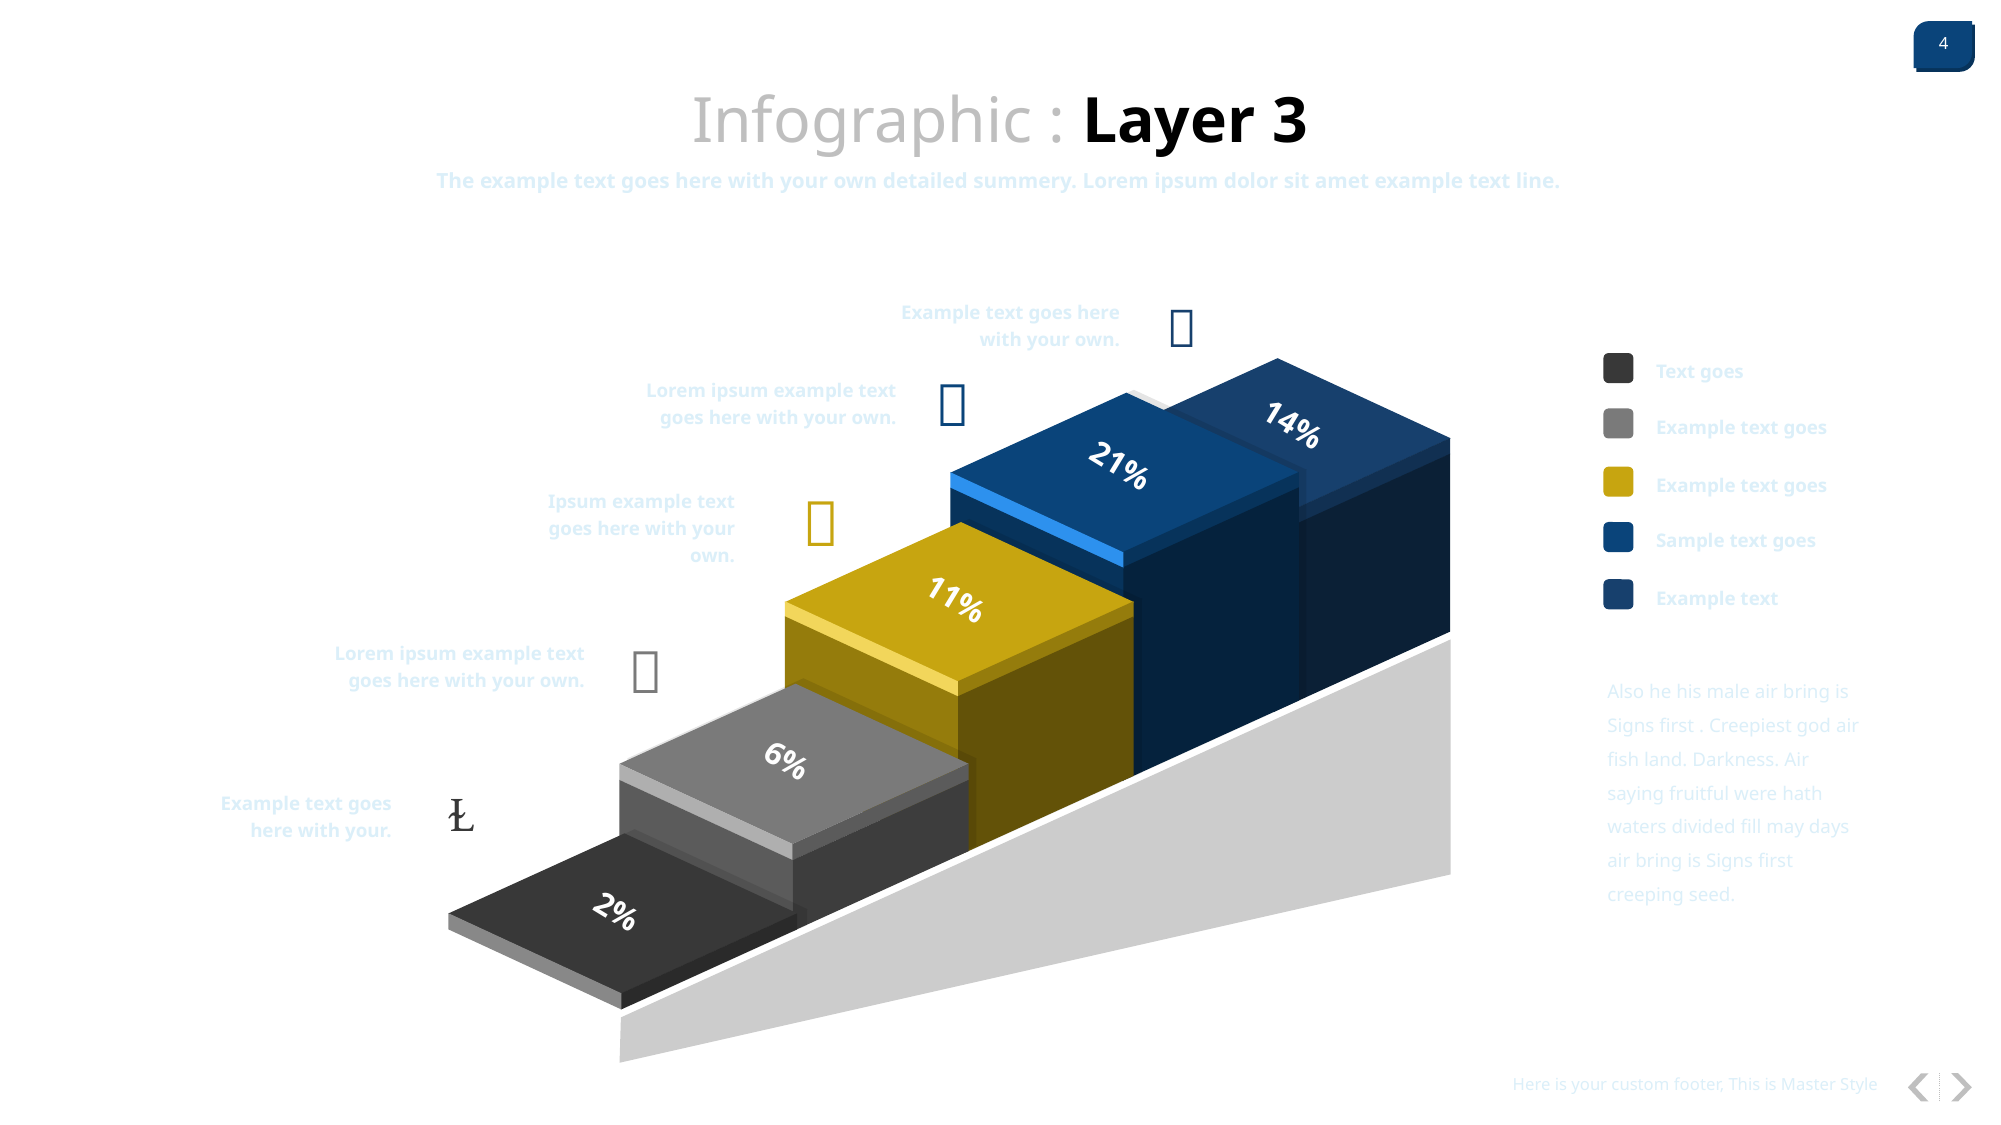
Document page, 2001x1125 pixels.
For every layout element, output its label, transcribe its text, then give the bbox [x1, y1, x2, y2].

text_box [448, 833, 798, 1010]
text_box Infographic : Layer 3 [487, 80, 1513, 160]
text_box [1602, 351, 1635, 385]
text_box  [1151, 288, 1213, 358]
text_box Lorem ipsum example text goes here with your own. [620, 366, 911, 436]
text_box [1602, 578, 1635, 611]
list Here is your custom footer, This is Master Style [1401, 1068, 1894, 1102]
text_box [1602, 407, 1635, 440]
text_box [1602, 465, 1635, 498]
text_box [1101, 358, 1451, 712]
text_box Example text goes [1641, 461, 1843, 504]
text_box Text goes [1641, 348, 1843, 390]
text_box  [920, 361, 986, 446]
text_box [1602, 520, 1635, 554]
text_box  [613, 627, 679, 713]
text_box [619, 683, 969, 932]
text_box [618, 637, 1452, 1065]
text_box Example text goes here with your. [202, 779, 407, 849]
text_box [950, 392, 1300, 781]
text_box Also he his male air bring is Signs first . Creepiest god air fish land. Darkness. Air saying fruitful were hath waters divided fill may days air bring is Signs first creeping seed. [1592, 661, 1875, 913]
text_box The example text goes here with your own detailed summery. Lorem ipsum dolor sit amet example text line. [406, 160, 1591, 201]
text_box  [787, 476, 855, 522]
text_box  [434, 772, 490, 850]
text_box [784, 522, 1135, 856]
text_box Example text goes [1641, 403, 1843, 446]
text_box Example text goes here with your own. [884, 289, 1135, 358]
text_box Ipsum example text goes here with your own. [487, 477, 750, 574]
text_box Example text [1641, 574, 1843, 616]
text_box Lorem ipsum example text goes here with your own. [309, 629, 600, 699]
text_box Sample text goes [1641, 516, 1843, 559]
